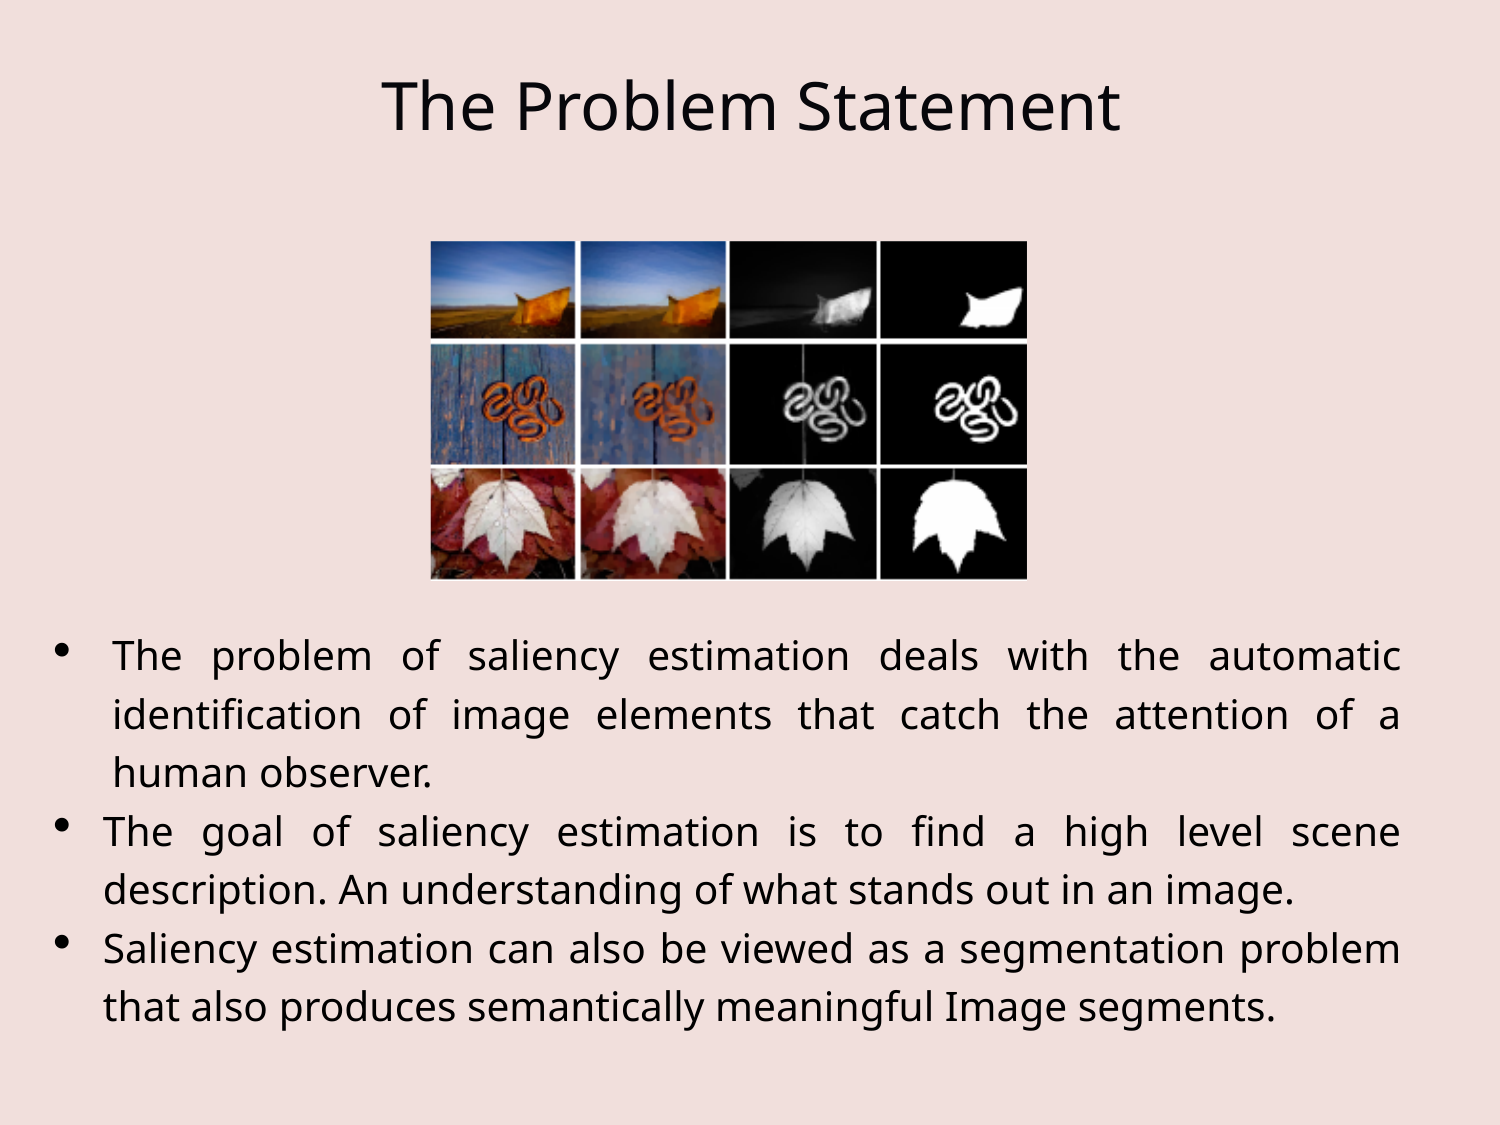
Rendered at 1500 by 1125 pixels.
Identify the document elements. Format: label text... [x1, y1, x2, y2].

text_box The Problem Statement [74, 0, 1430, 209]
picture [430, 240, 1028, 581]
text_box The problem of saliency estimation deals with the automatic identification of image elements that catch the attention of a human observer. The goal of saliency estimation is to find a high level scene description. An understanding of what stands out in an image. Saliency estimation can also be viewed as a segmentation problem that also produces semantically meaningful Image segments. [47, 613, 1411, 999]
text_box [1074, 1024, 1425, 1072]
